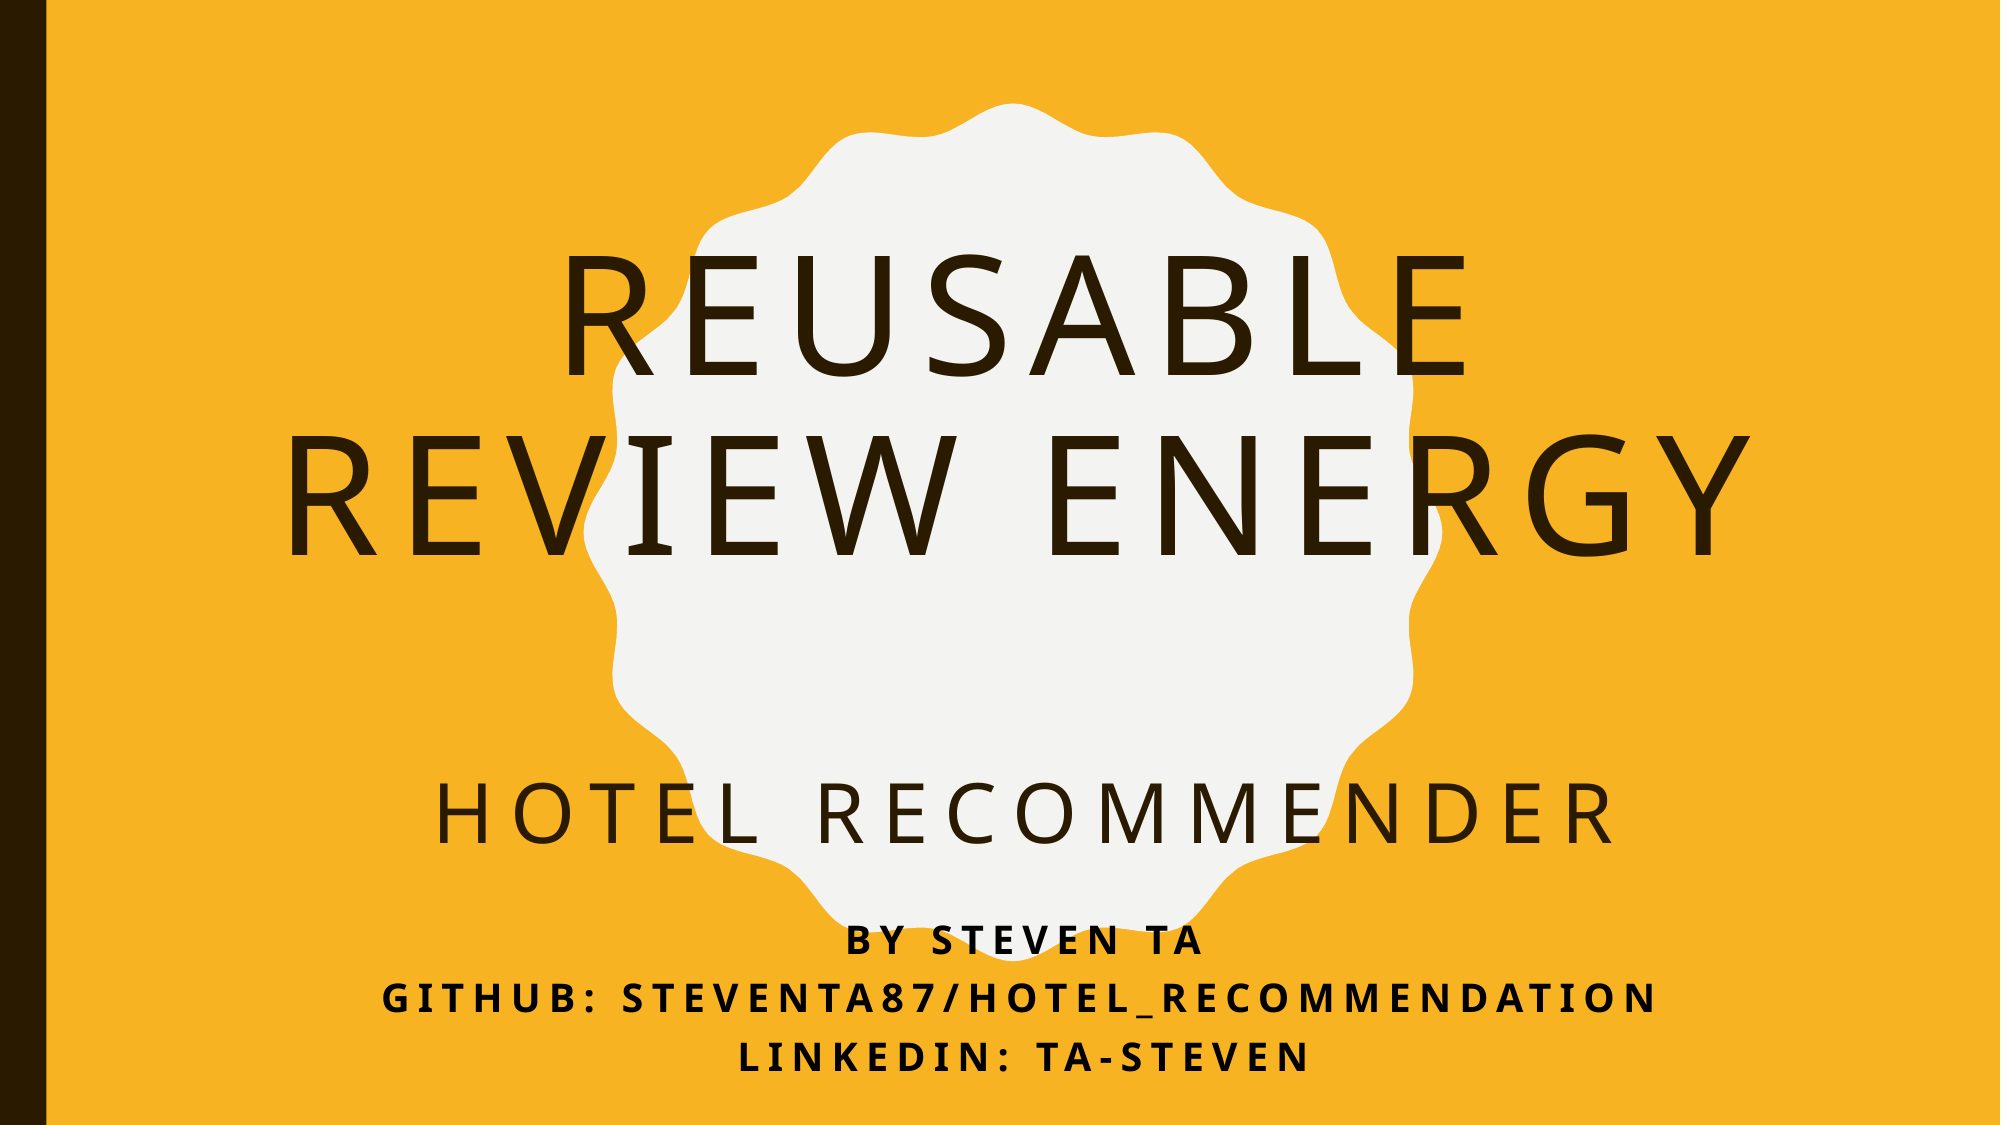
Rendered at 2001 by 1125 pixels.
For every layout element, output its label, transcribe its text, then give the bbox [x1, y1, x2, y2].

title Reusable Review Energy Hotel Recommender [176, 186, 1870, 907]
subtitle By Steven Ta Github: steventa87/Hotel_Recommendation Linkedin: ta-steven [363, 907, 1684, 1103]
